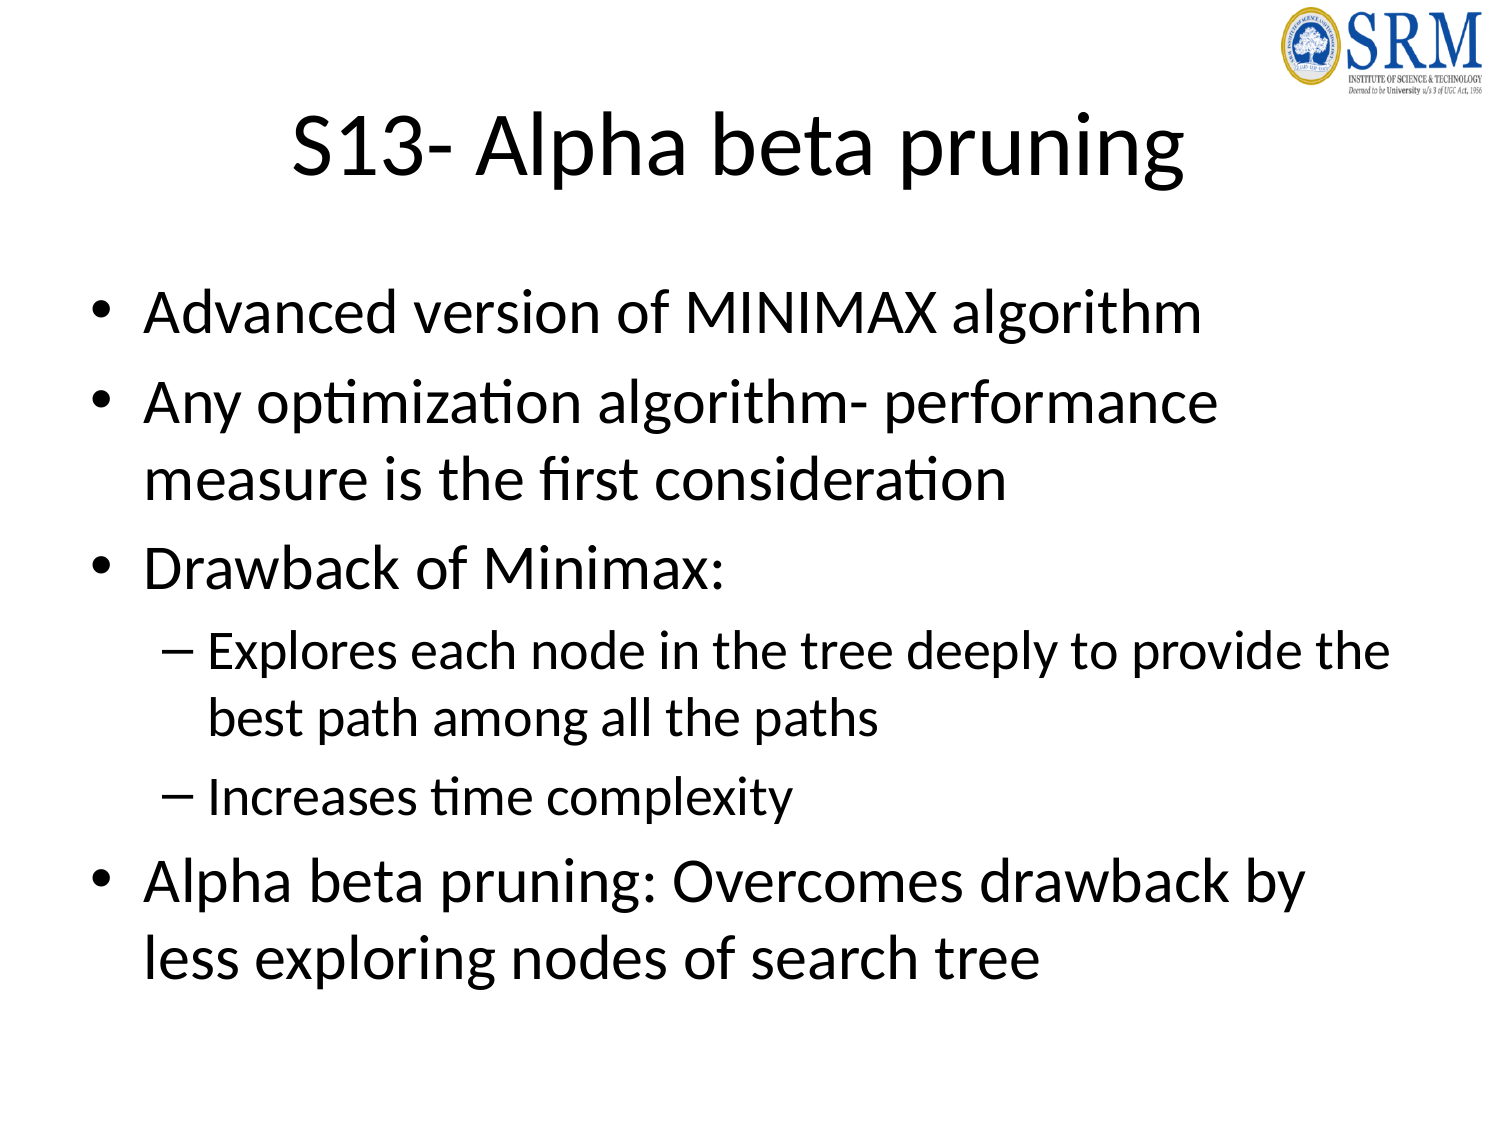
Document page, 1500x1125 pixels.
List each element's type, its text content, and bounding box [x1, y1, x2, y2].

title S13- Alpha beta pruning [75, 45, 1425, 233]
picture [1281, 7, 1482, 95]
list Advanced version of MINIMAX algorithm Any optimization algorithm- performance measure is the first consideration Drawback of Minimax: Explores each node in the tree deeply to provide the best path among all the paths Increases time complexity Alpha beta pruning: Overcomes drawback by less exploring nodes of search tree [75, 262, 1425, 1005]
